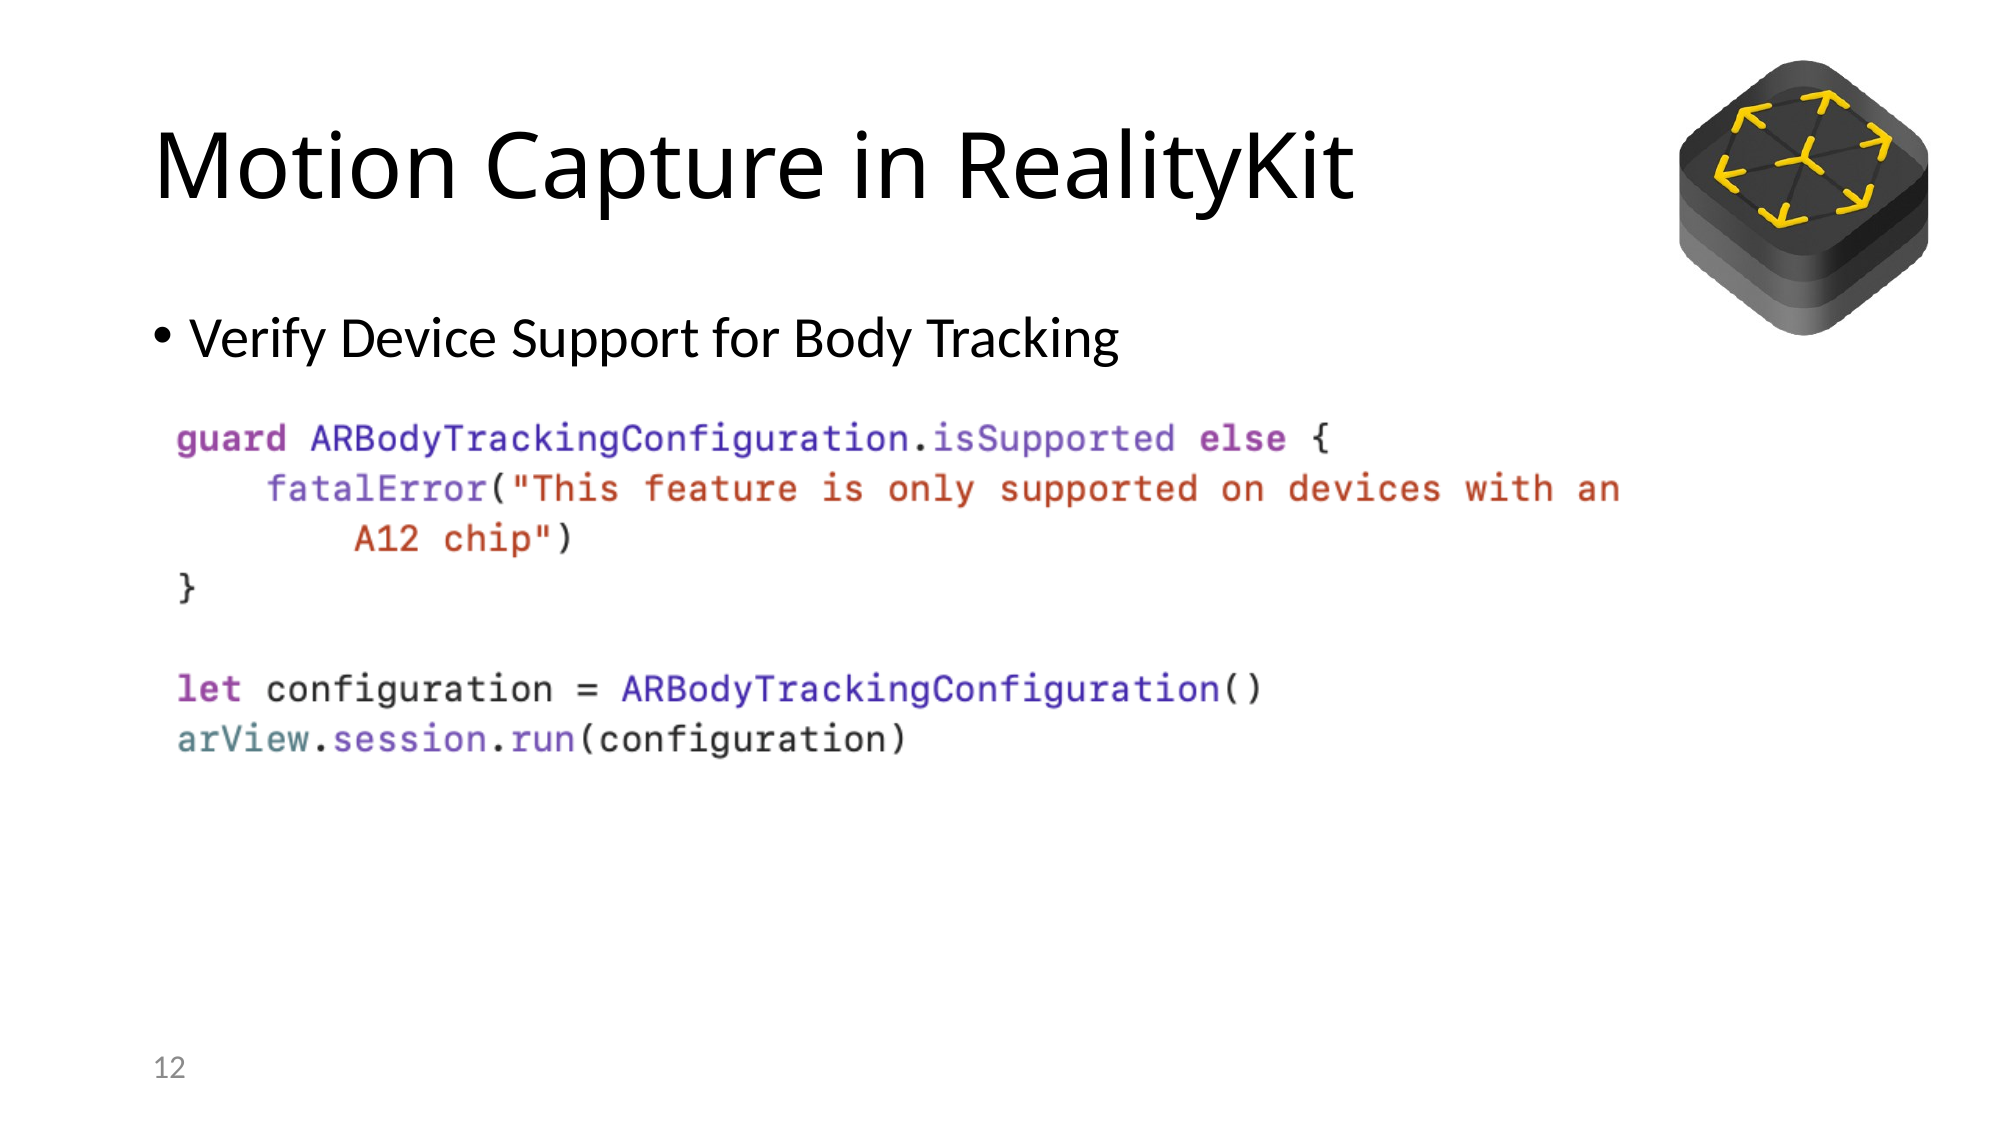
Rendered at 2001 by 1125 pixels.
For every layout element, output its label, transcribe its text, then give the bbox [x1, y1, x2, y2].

picture [149, 401, 1653, 772]
list Verify Device Support for Body Tracking [137, 299, 1863, 1014]
picture [1622, 21, 1973, 372]
title Motion Capture in RealityKit [137, 59, 1622, 278]
slide_number 11 [137, 1035, 588, 1096]
